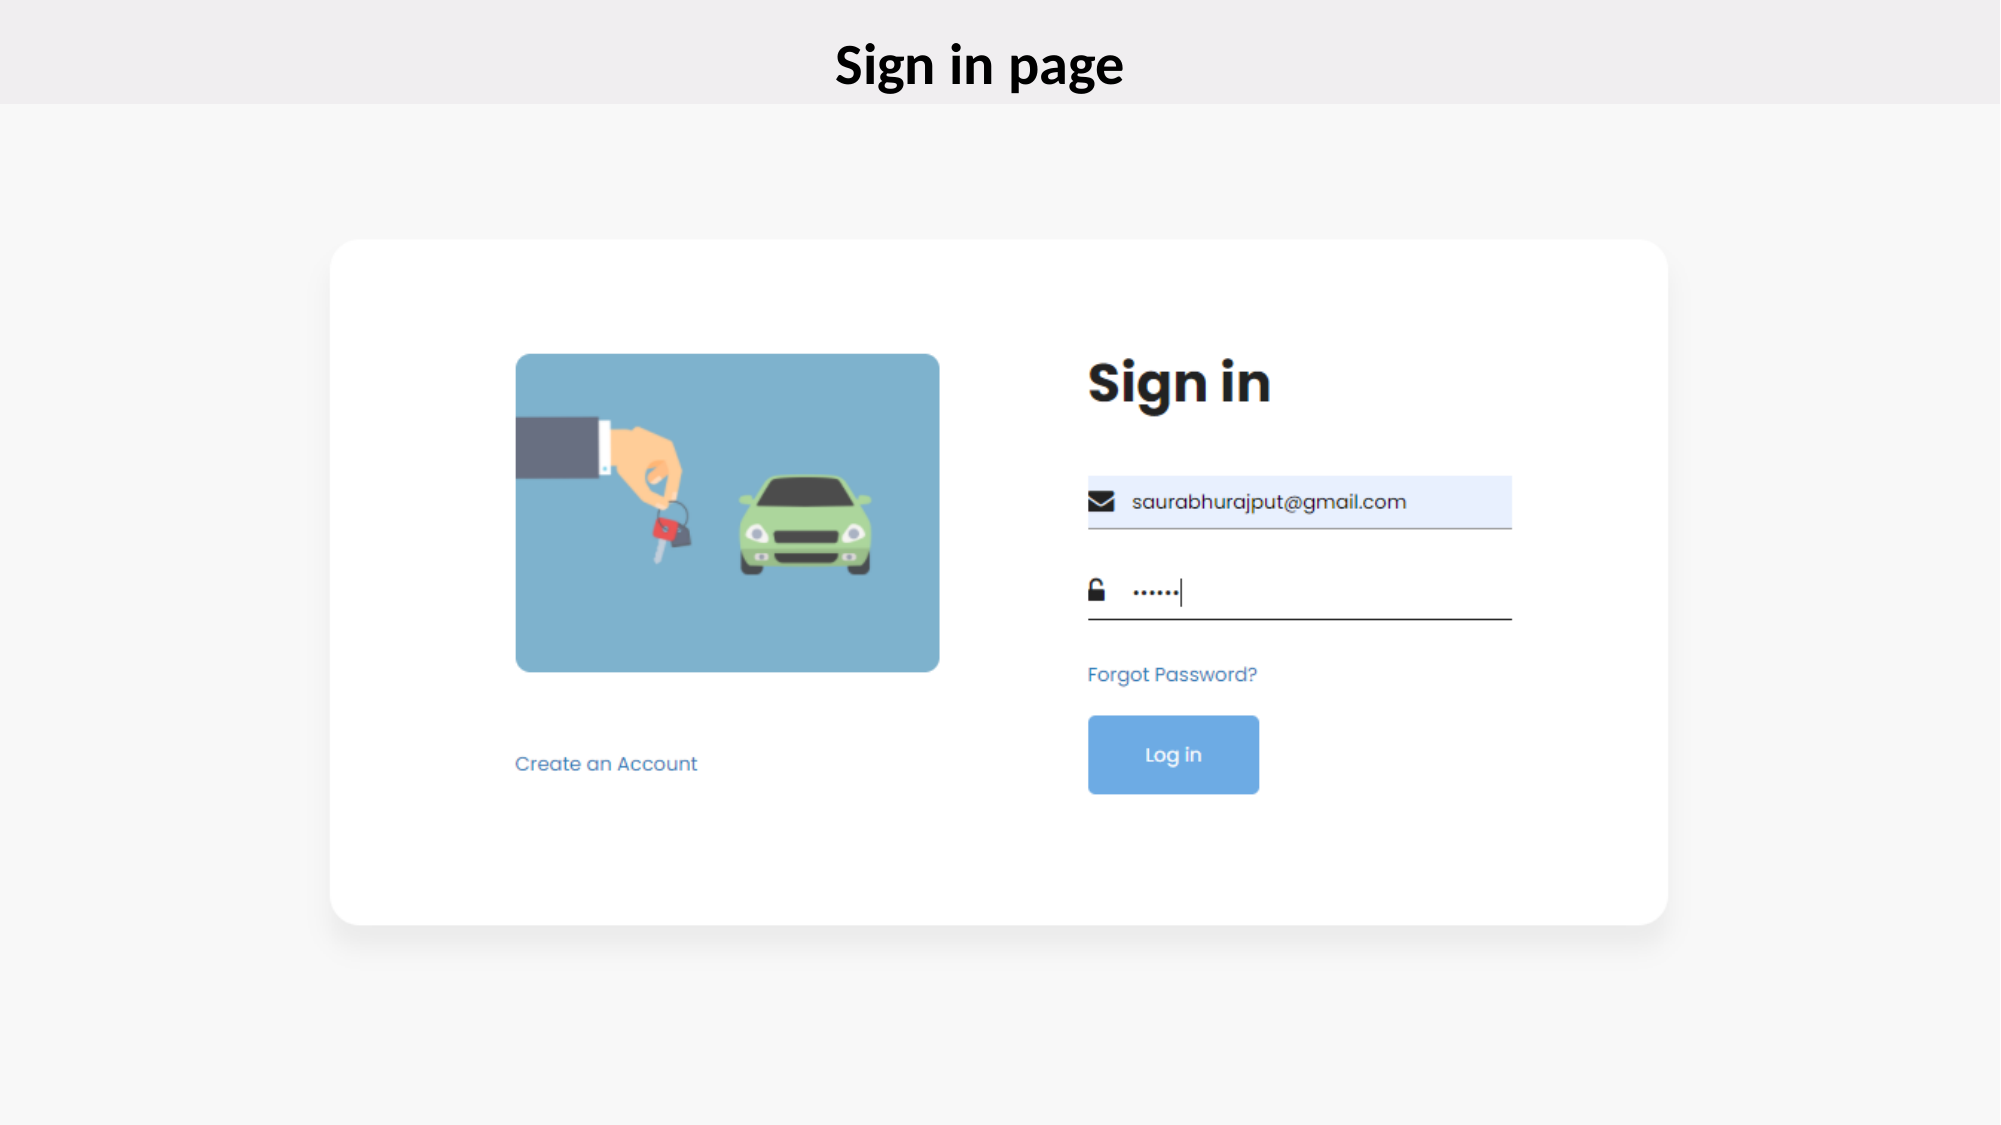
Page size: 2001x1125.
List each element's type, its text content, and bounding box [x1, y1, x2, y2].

text_box Sign in page [821, 19, 1325, 104]
picture [0, 104, 2000, 1125]
